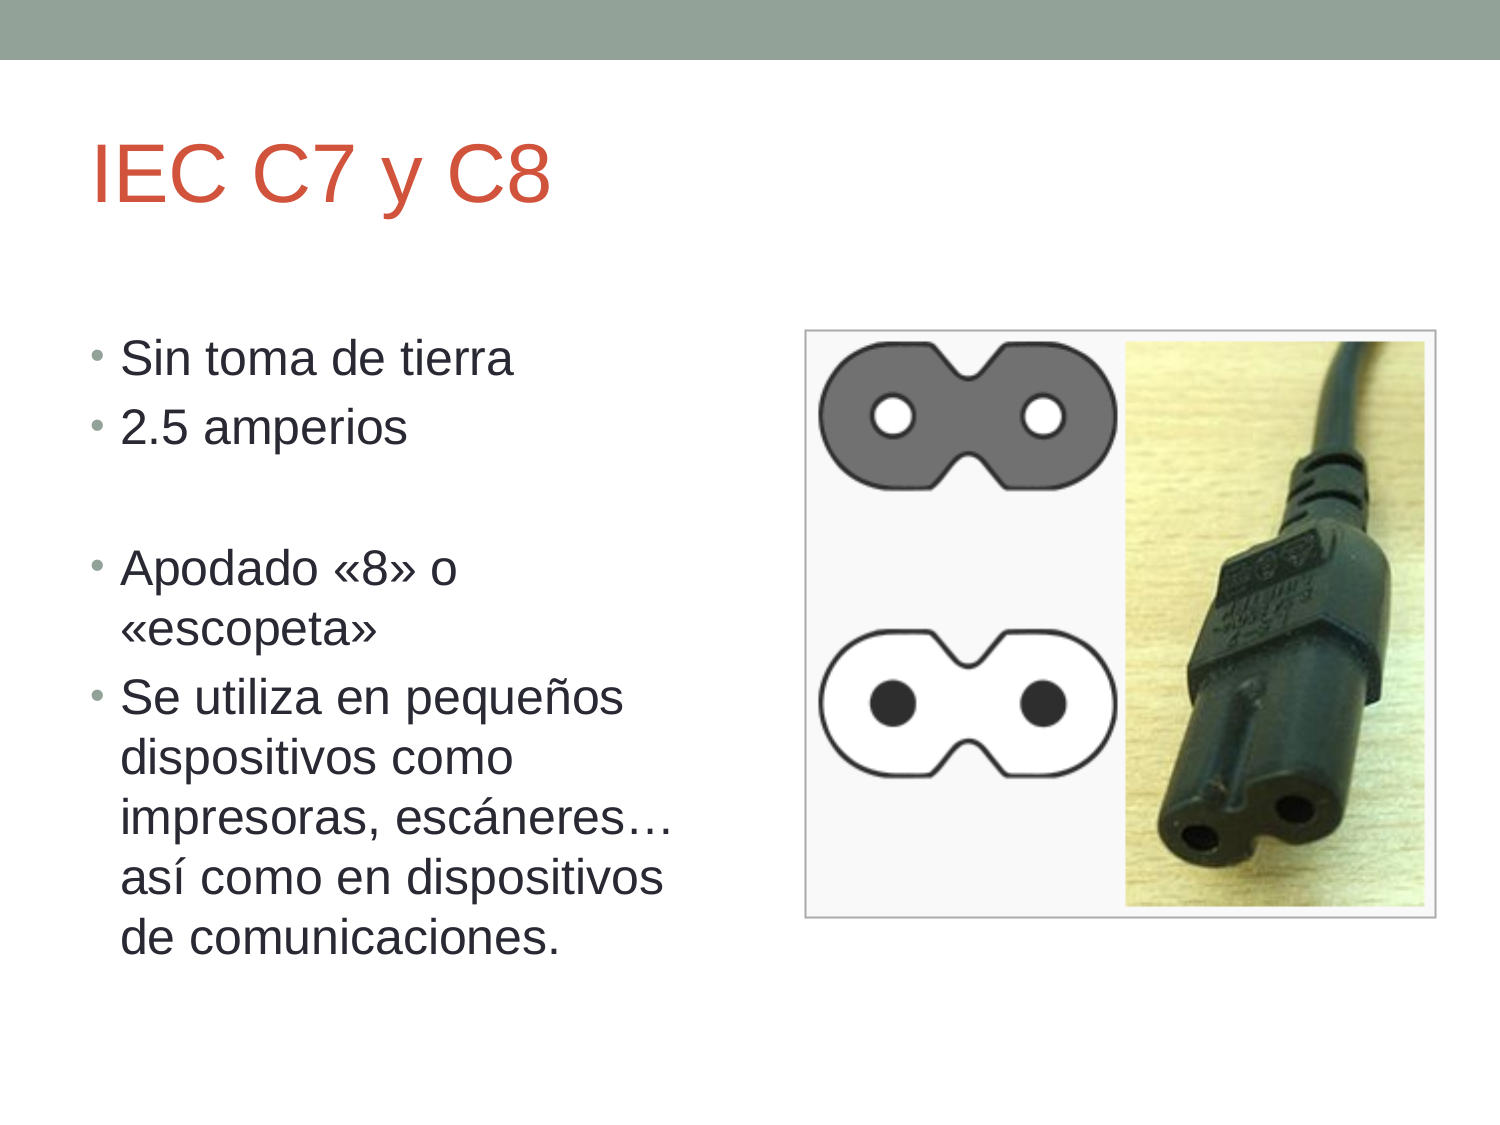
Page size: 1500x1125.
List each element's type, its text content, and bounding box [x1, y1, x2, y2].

text_box [797, 326, 1447, 931]
title IEC C7 y C8 [75, 87, 1425, 250]
list Sin toma de tierra 2.5 amperios Apodado «8» o «escopeta» Se utiliza en pequeños dispositivos como impresoras, escáneres… así como en dispositivos de comunicaciones. [75, 317, 715, 1038]
